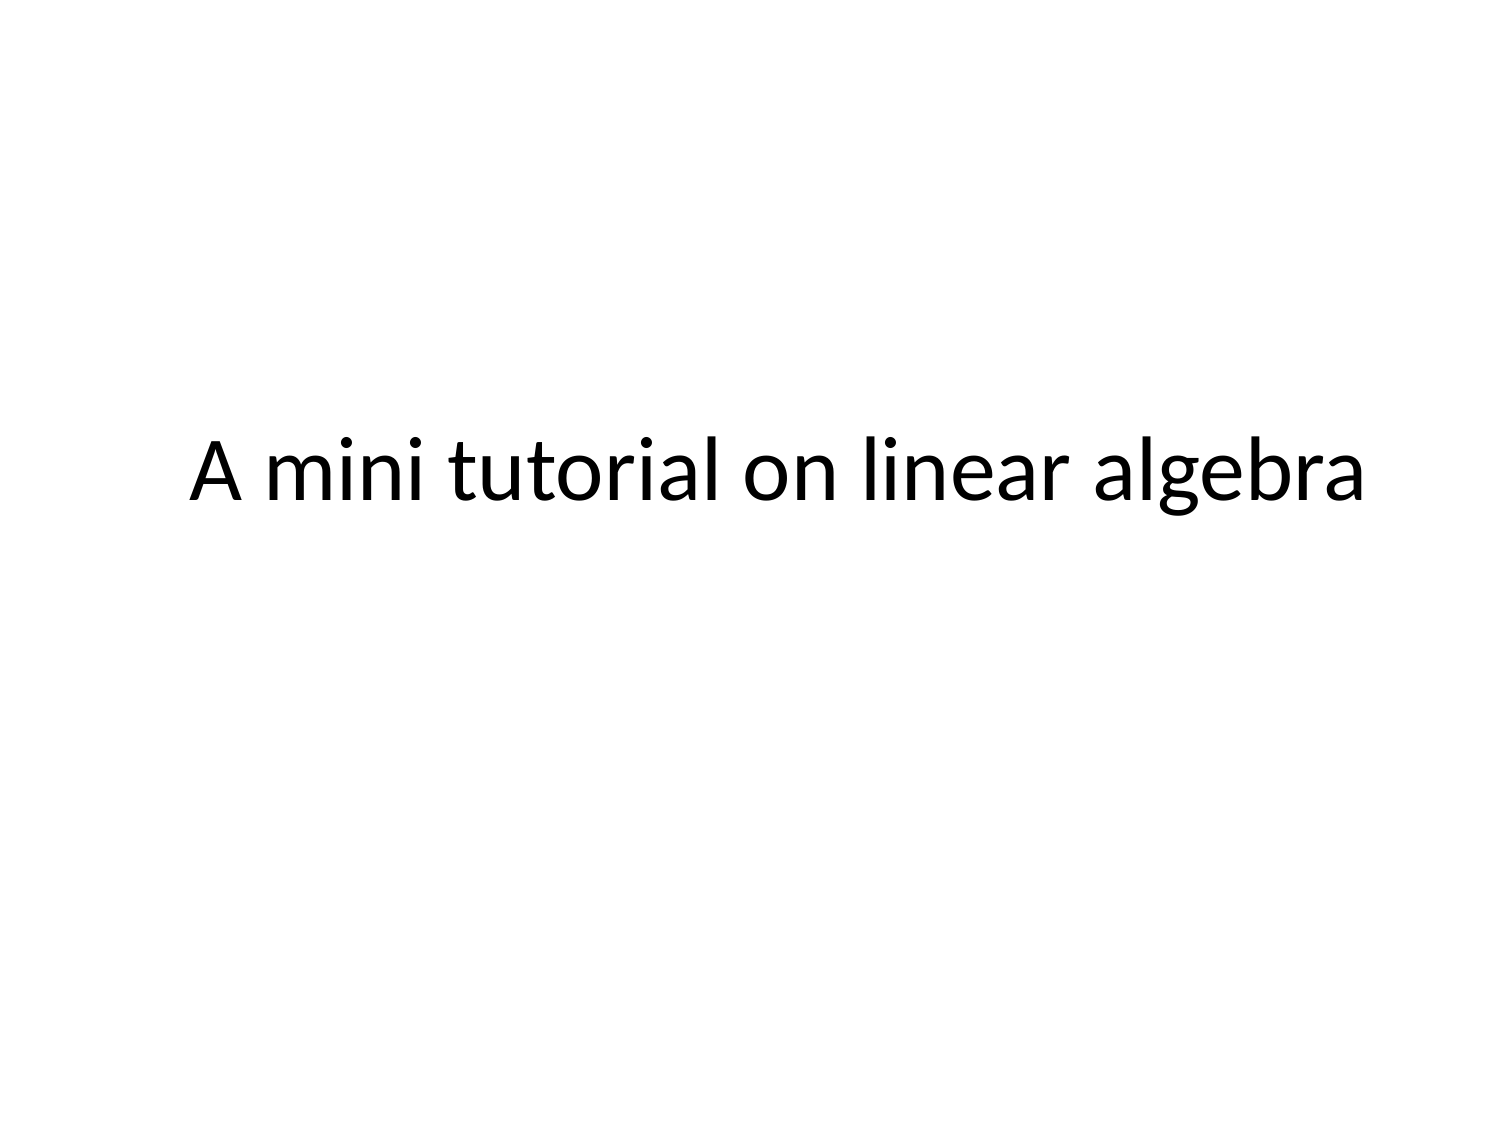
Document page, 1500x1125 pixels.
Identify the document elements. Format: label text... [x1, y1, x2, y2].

title A mini tutorial on linear algebra [104, 369, 1455, 557]
